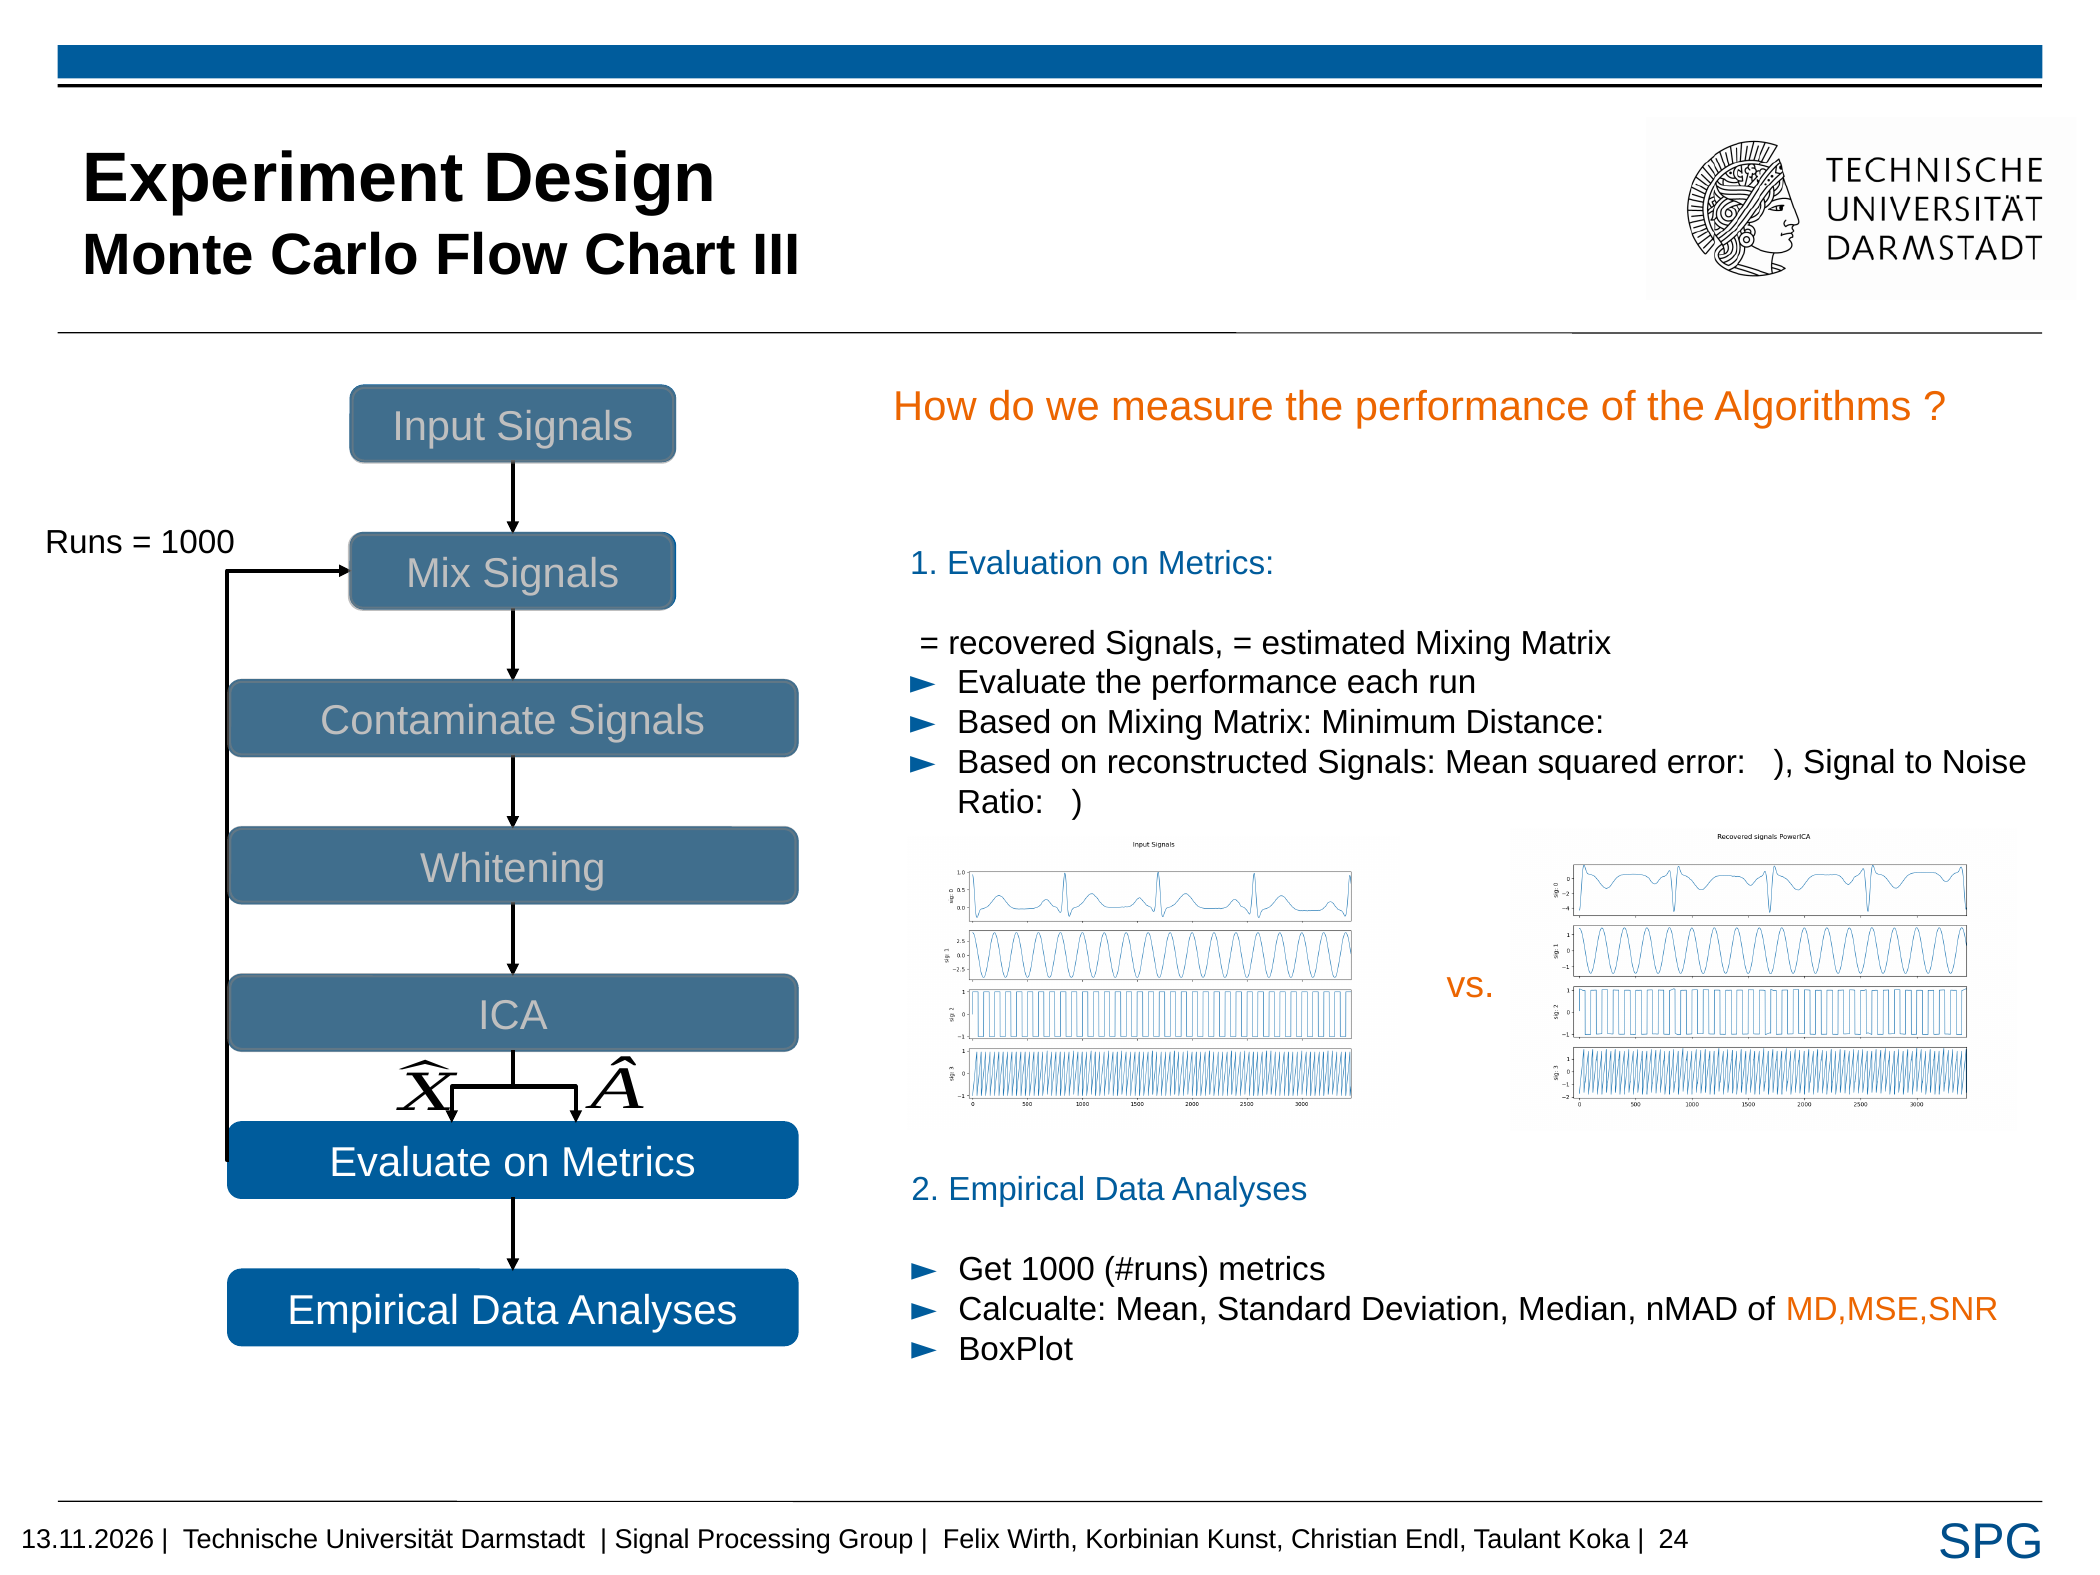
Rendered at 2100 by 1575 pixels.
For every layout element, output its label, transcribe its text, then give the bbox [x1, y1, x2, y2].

text_box [356, 973, 799, 1053]
text_box Runs = 1000 [30, 513, 250, 568]
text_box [507, 1054, 581, 1119]
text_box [445, 1055, 505, 1118]
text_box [228, 570, 352, 1161]
text_box [349, 384, 677, 464]
text_box How do we measure the performance of the Algorithms ? [878, 371, 1974, 437]
text_box Evaluate on Metrics [227, 1121, 799, 1199]
text_box 2. Empirical Data Analyses Get 1000 (#runs) metrics Calcualte: Mean, Standard Deviation, Median, nMAD of MD,MSE,SNR BoxPlot [896, 1160, 2046, 1375]
title Experiment Design Monte Carlo Flow Chart III [82, 112, 1662, 306]
picture [1509, 828, 2017, 1132]
text_box [356, 678, 799, 758]
picture [907, 835, 1400, 1131]
text_box [347, 531, 675, 611]
text_box vs. [1431, 952, 1504, 1013]
picture [1662, 117, 2077, 300]
text_box Empirical Data Analyses [227, 1268, 799, 1347]
text_box [356, 825, 799, 905]
